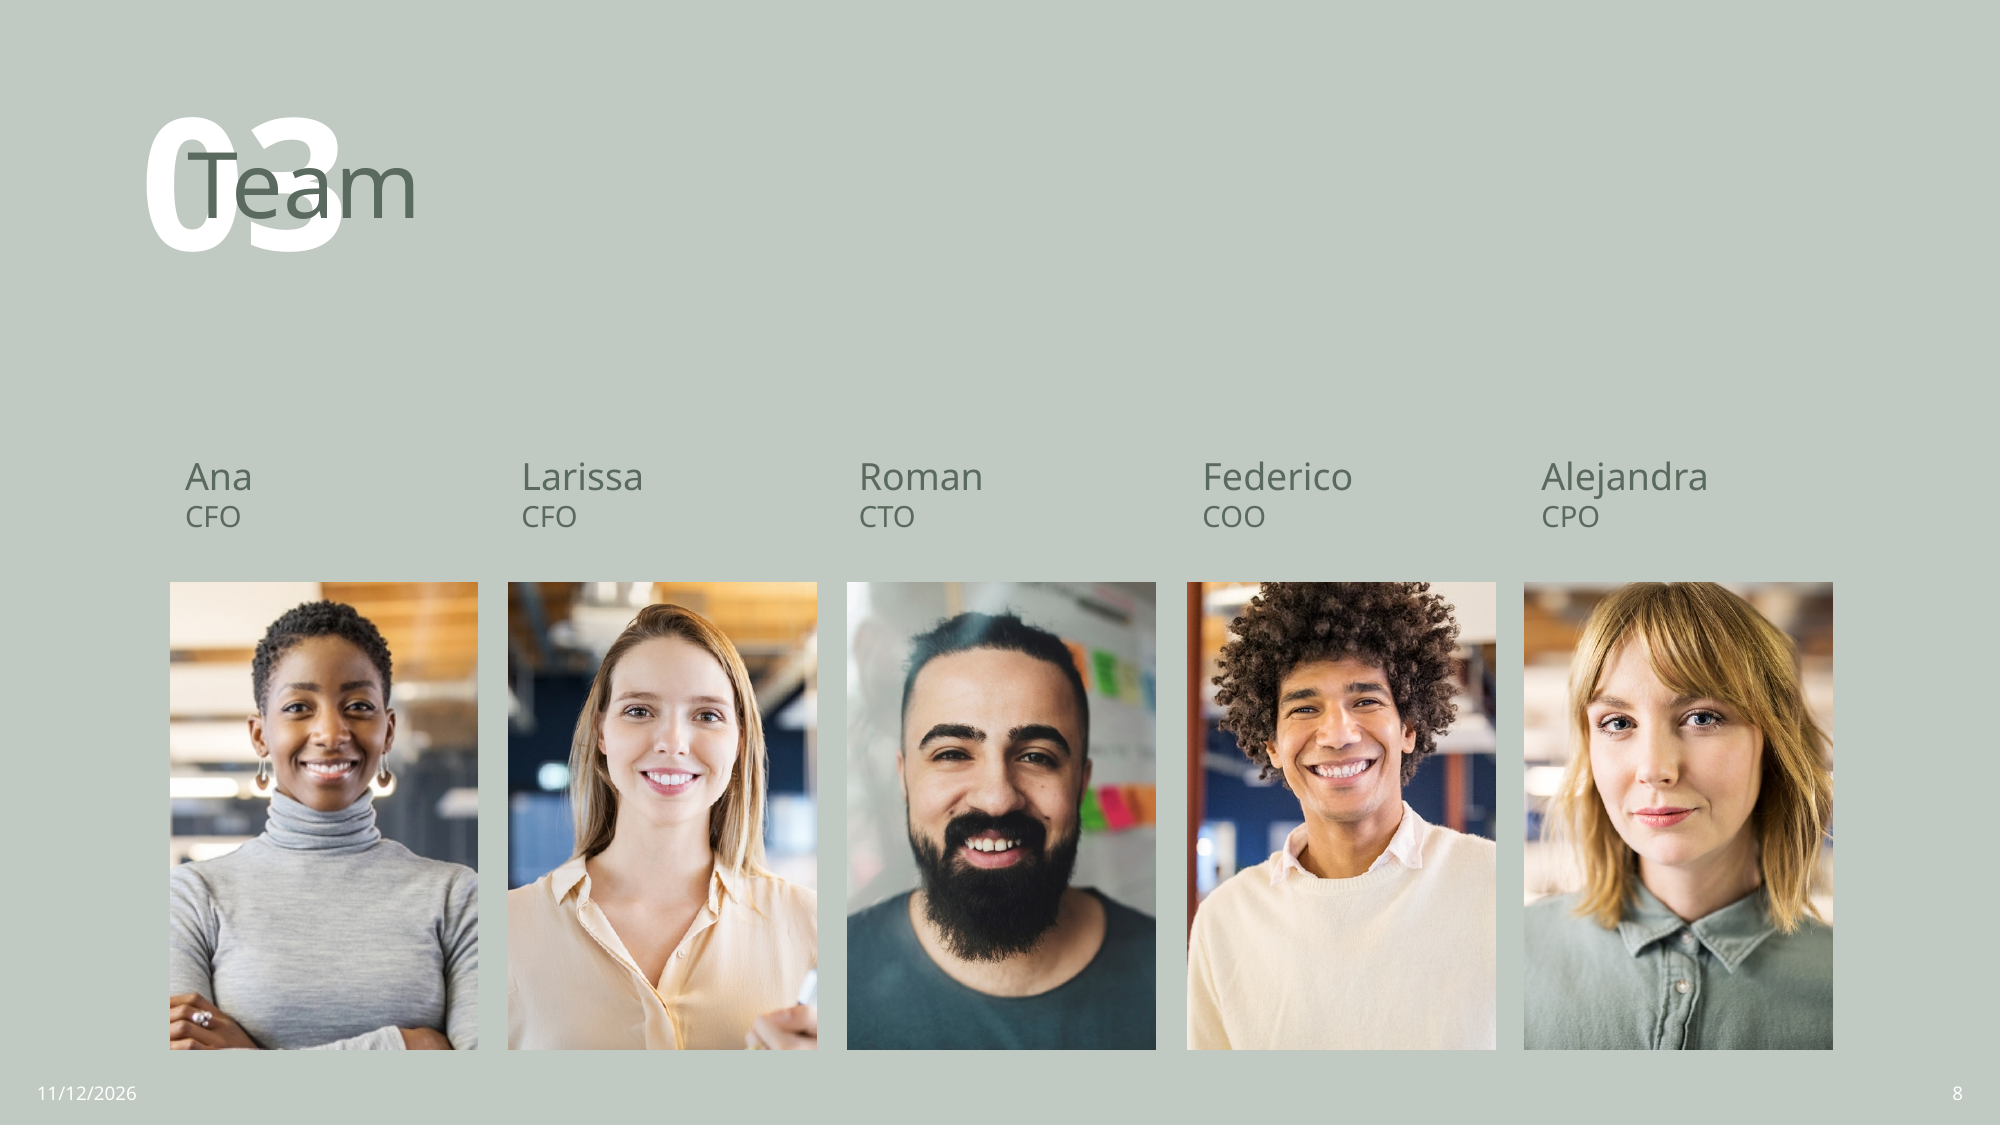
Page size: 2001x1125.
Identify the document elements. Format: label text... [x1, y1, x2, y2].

list Alejandra CPO [1526, 445, 1833, 563]
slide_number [21, 1064, 472, 1124]
picture [847, 582, 1156, 1050]
picture [169, 582, 478, 1050]
list Roman CTO [843, 445, 1150, 563]
title Team [172, 106, 1648, 272]
picture [508, 582, 817, 1050]
picture [1524, 582, 1833, 1050]
list Federico COO [1187, 445, 1494, 563]
list Larissa CFO [506, 445, 813, 563]
picture [1187, 582, 1496, 1050]
slide_number 8 [1528, 1064, 1979, 1124]
list Ana CFO [170, 445, 477, 563]
list 03 [124, 84, 635, 304]
